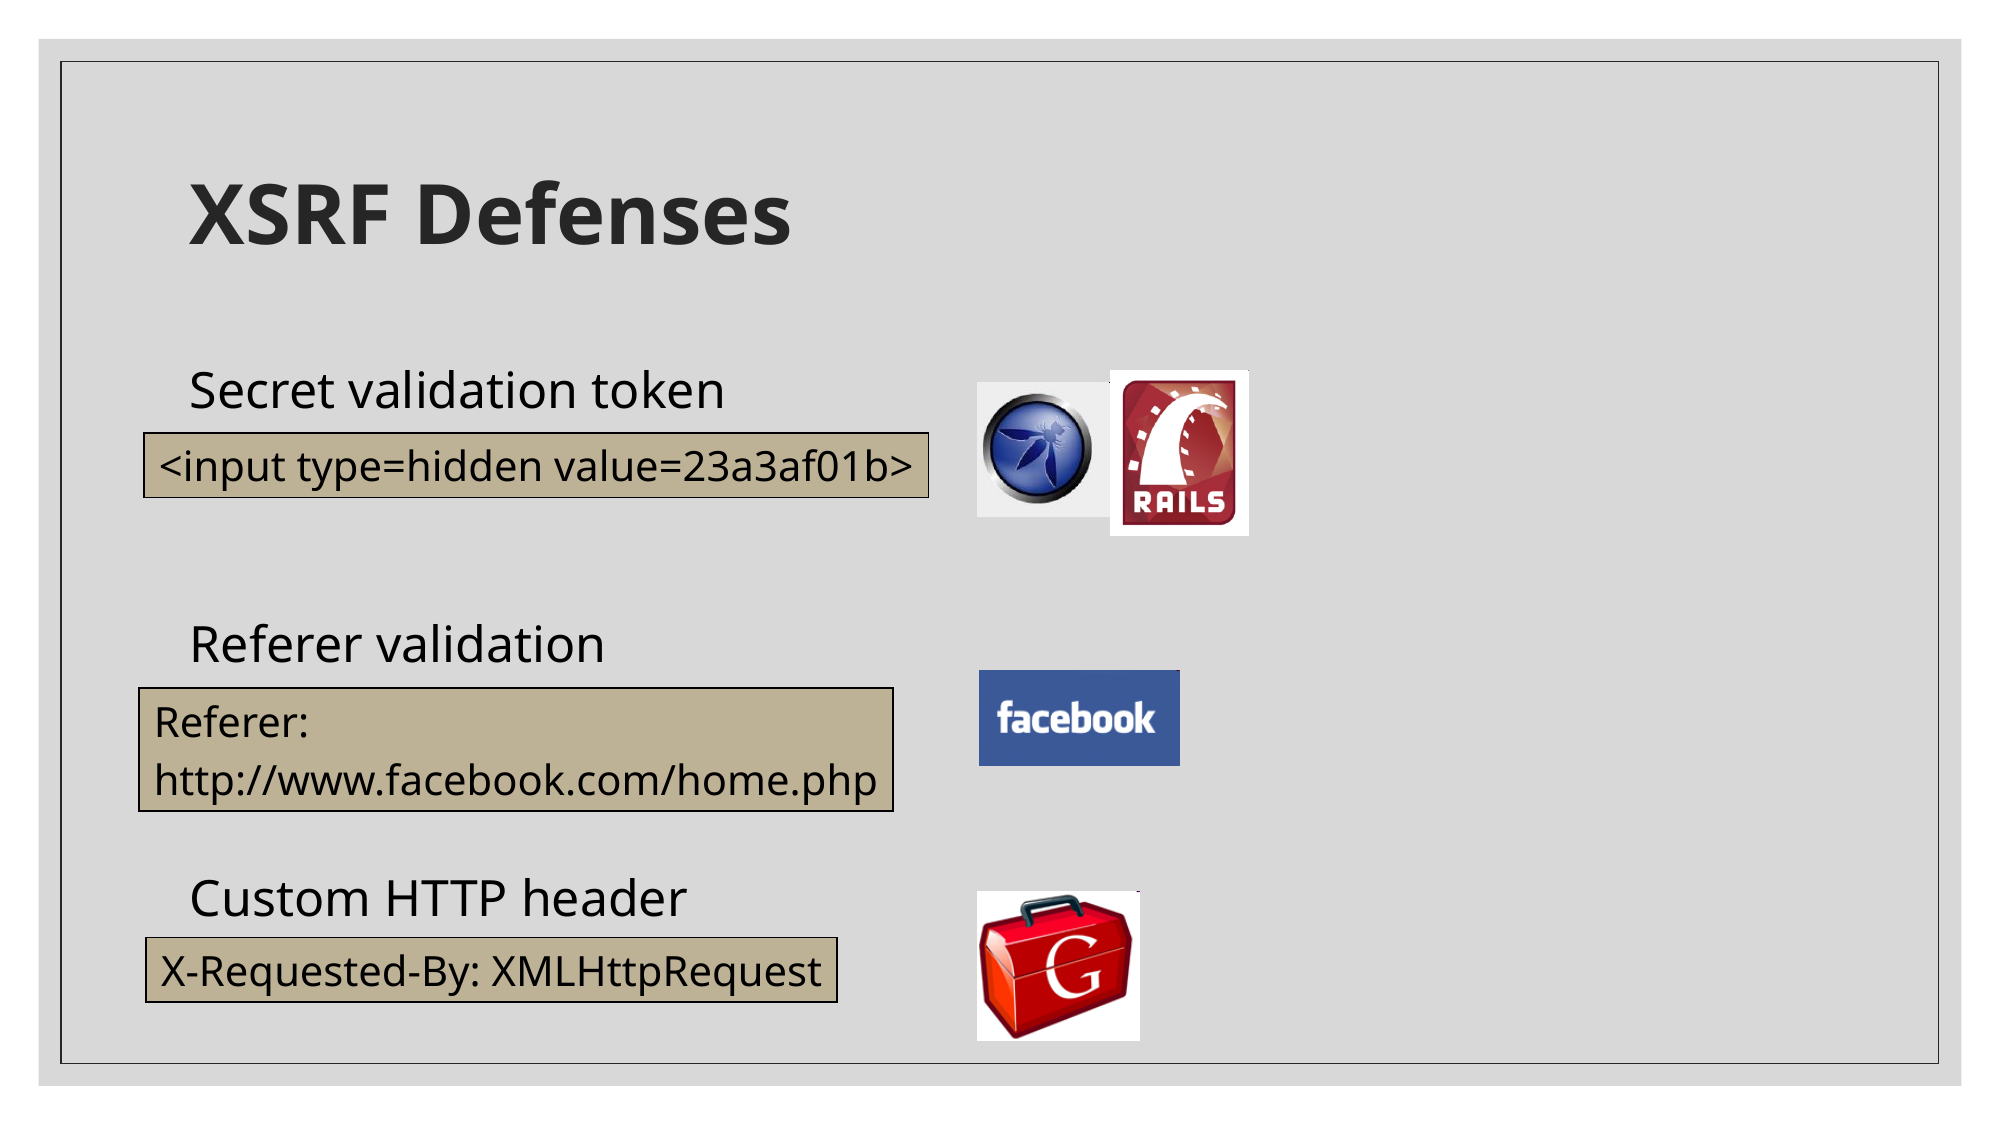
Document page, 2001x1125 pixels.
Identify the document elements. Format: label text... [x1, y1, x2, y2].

picture [979, 670, 1180, 766]
title XSRF Defenses [174, 105, 1825, 331]
text_box <input type=hidden value=23a3af01b> [144, 432, 929, 498]
text_box [1110, 1008, 1164, 1084]
list Secret validation token Referer validation Custom HTTP header [174, 345, 1825, 977]
picture [977, 891, 1140, 1041]
text_box Referer: http://www.facebook.com/home.php [139, 688, 893, 812]
text_box X-Requested-By: XMLHttpRequest [146, 937, 837, 1003]
picture [977, 370, 1249, 536]
